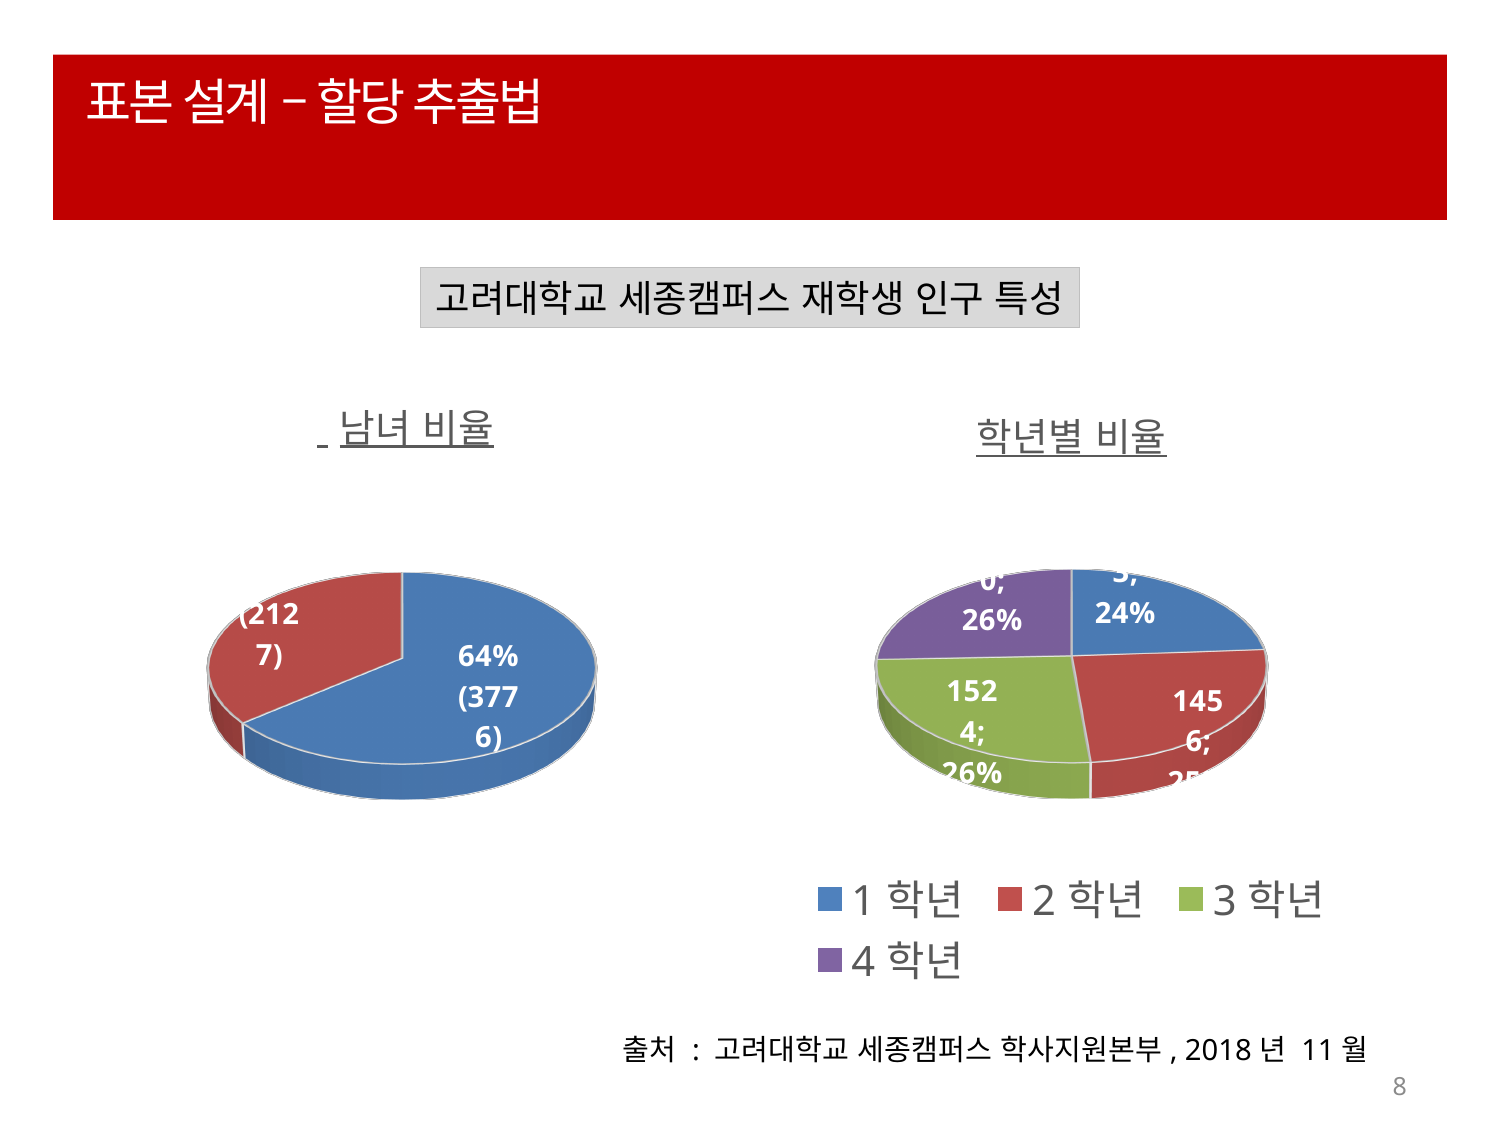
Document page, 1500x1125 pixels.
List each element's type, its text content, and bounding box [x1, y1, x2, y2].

text_box 고려대학교 세종캠퍼스 재학생 인구 특성 [420, 267, 1080, 328]
chart [123, 373, 673, 1036]
chart [796, 373, 1347, 1036]
slide_number 8 [1071, 1057, 1422, 1118]
text_box 출처 : 고려대학교 세종캠퍼스 학사지원본부, 2018년 11월 [608, 1024, 1403, 1075]
text_box [51, 52, 1449, 222]
title 표본 설계 – 할당 추출법 [70, 63, 1421, 205]
